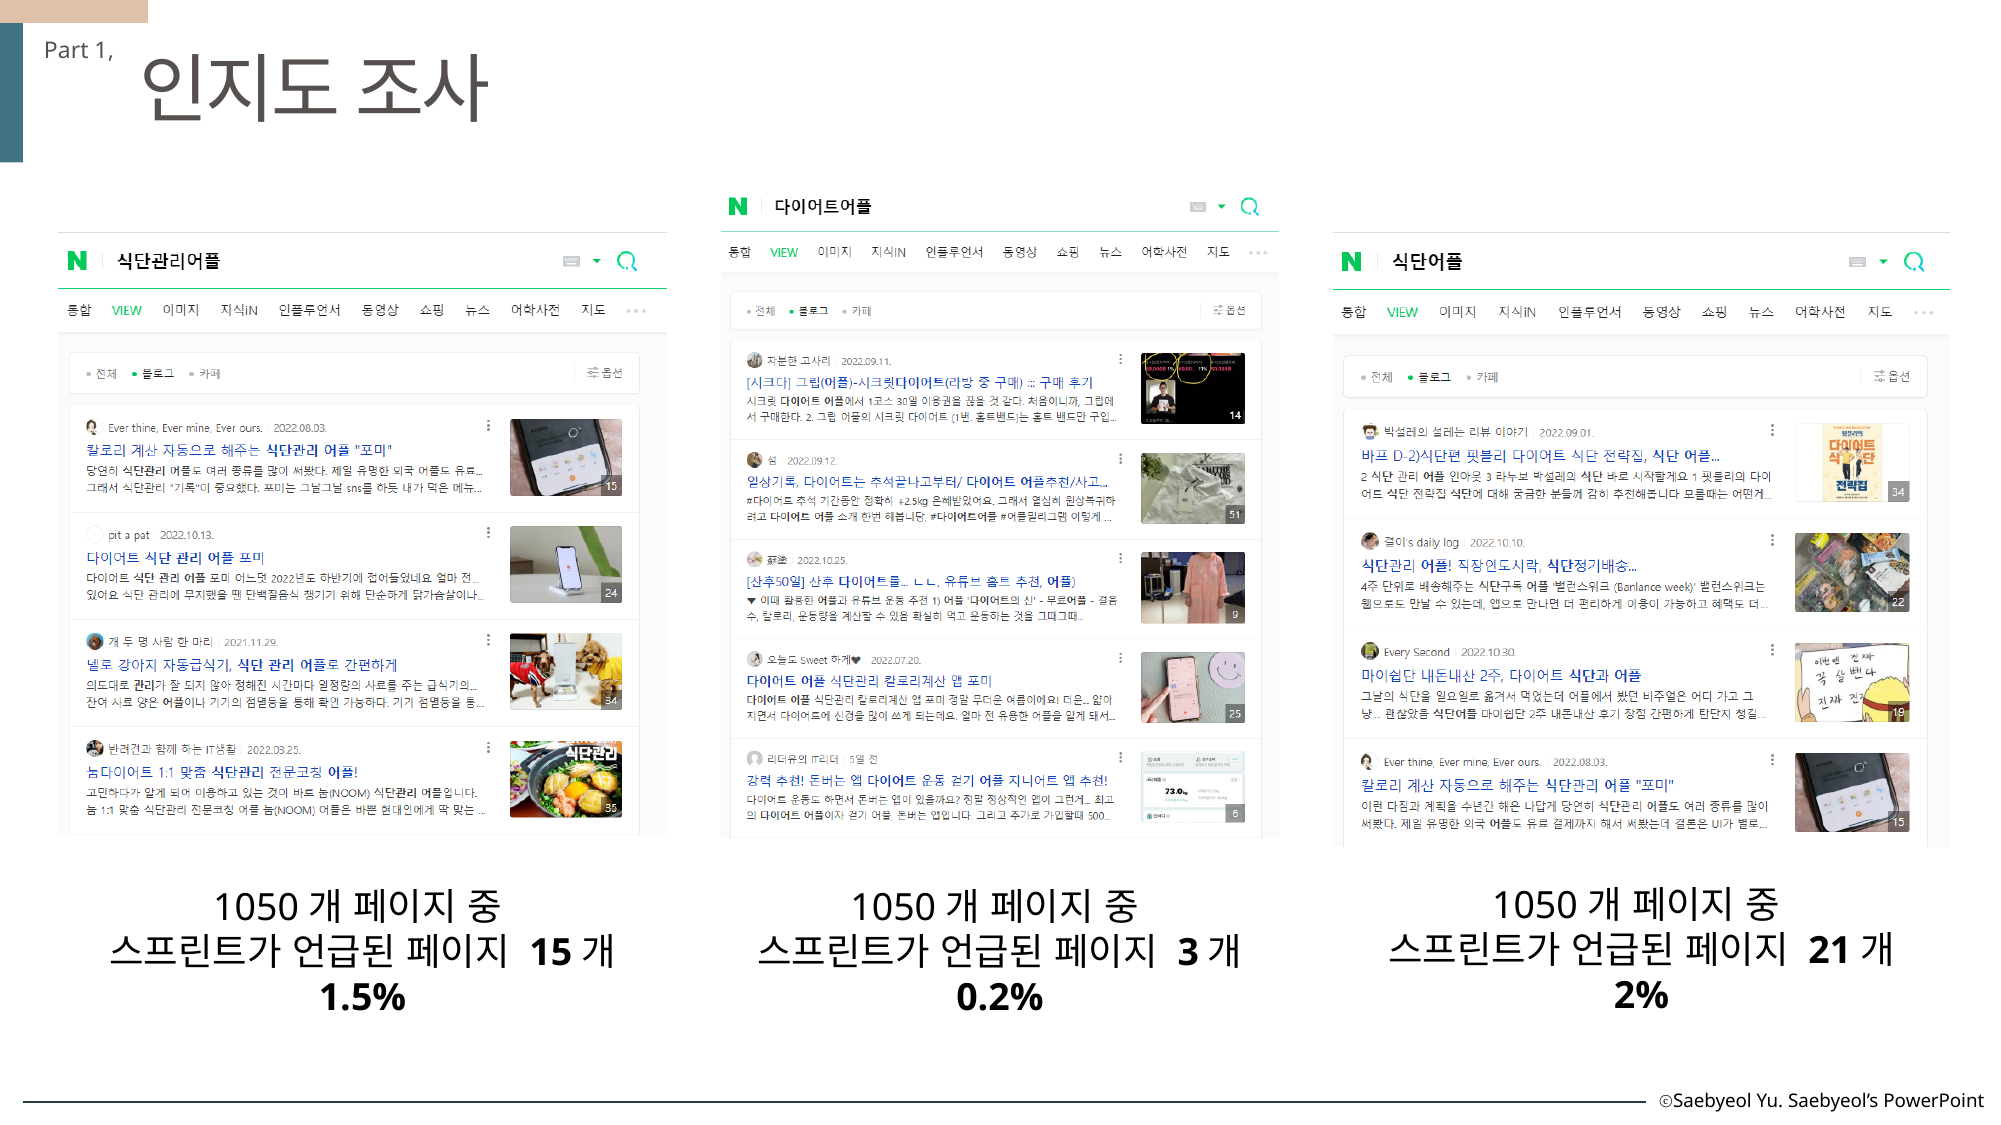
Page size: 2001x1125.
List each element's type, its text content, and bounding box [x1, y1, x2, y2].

text_box 인지도 조사 [125, 34, 505, 139]
text_box 1050개 페이지 중 스프린트가 언급된 페이지 15개 1.5% [94, 875, 631, 1026]
picture [1333, 232, 1950, 847]
text_box Part 1, [29, 28, 130, 71]
picture [58, 232, 667, 835]
picture [721, 182, 1279, 839]
text_box 1050개 페이지 중 스프린트가 언급된 페이지 21개 2% [1373, 873, 1910, 1024]
text_box [0, 24, 24, 163]
text_box 1050개 페이지 중 스프린트가 언급된 페이지 3개 0.2% [742, 875, 1258, 1026]
text_box [0, 0, 149, 24]
